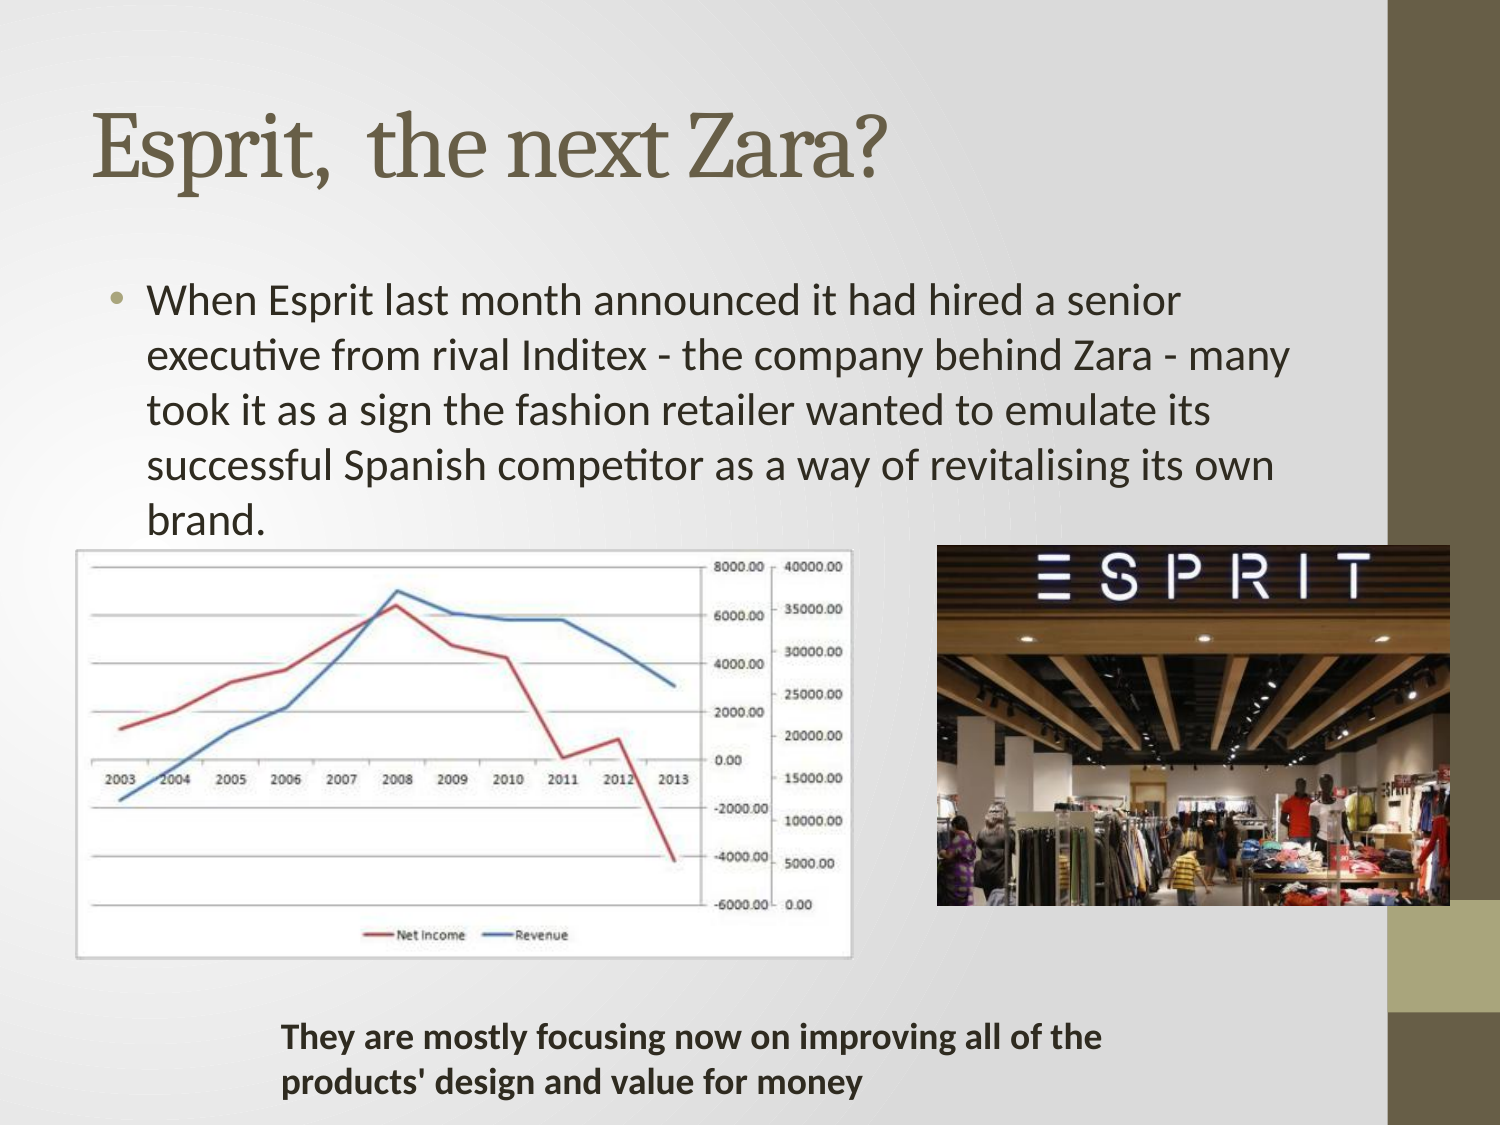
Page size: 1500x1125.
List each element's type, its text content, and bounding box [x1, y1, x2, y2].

list When Esprit last month announced it had hired a senior executive from rival Inditex - the company behind Zara - many took it as a sign the fashion retailer wanted to emulate its successful Spanish competitor as a way of revitalising its own brand. [75, 262, 1325, 1050]
picture [74, 548, 855, 961]
title Esprit, the next Zara? [75, 45, 1325, 233]
picture [936, 544, 1451, 907]
text_box They are mostly focusing now on improving all of the products' design and value for money [266, 1004, 1128, 1110]
